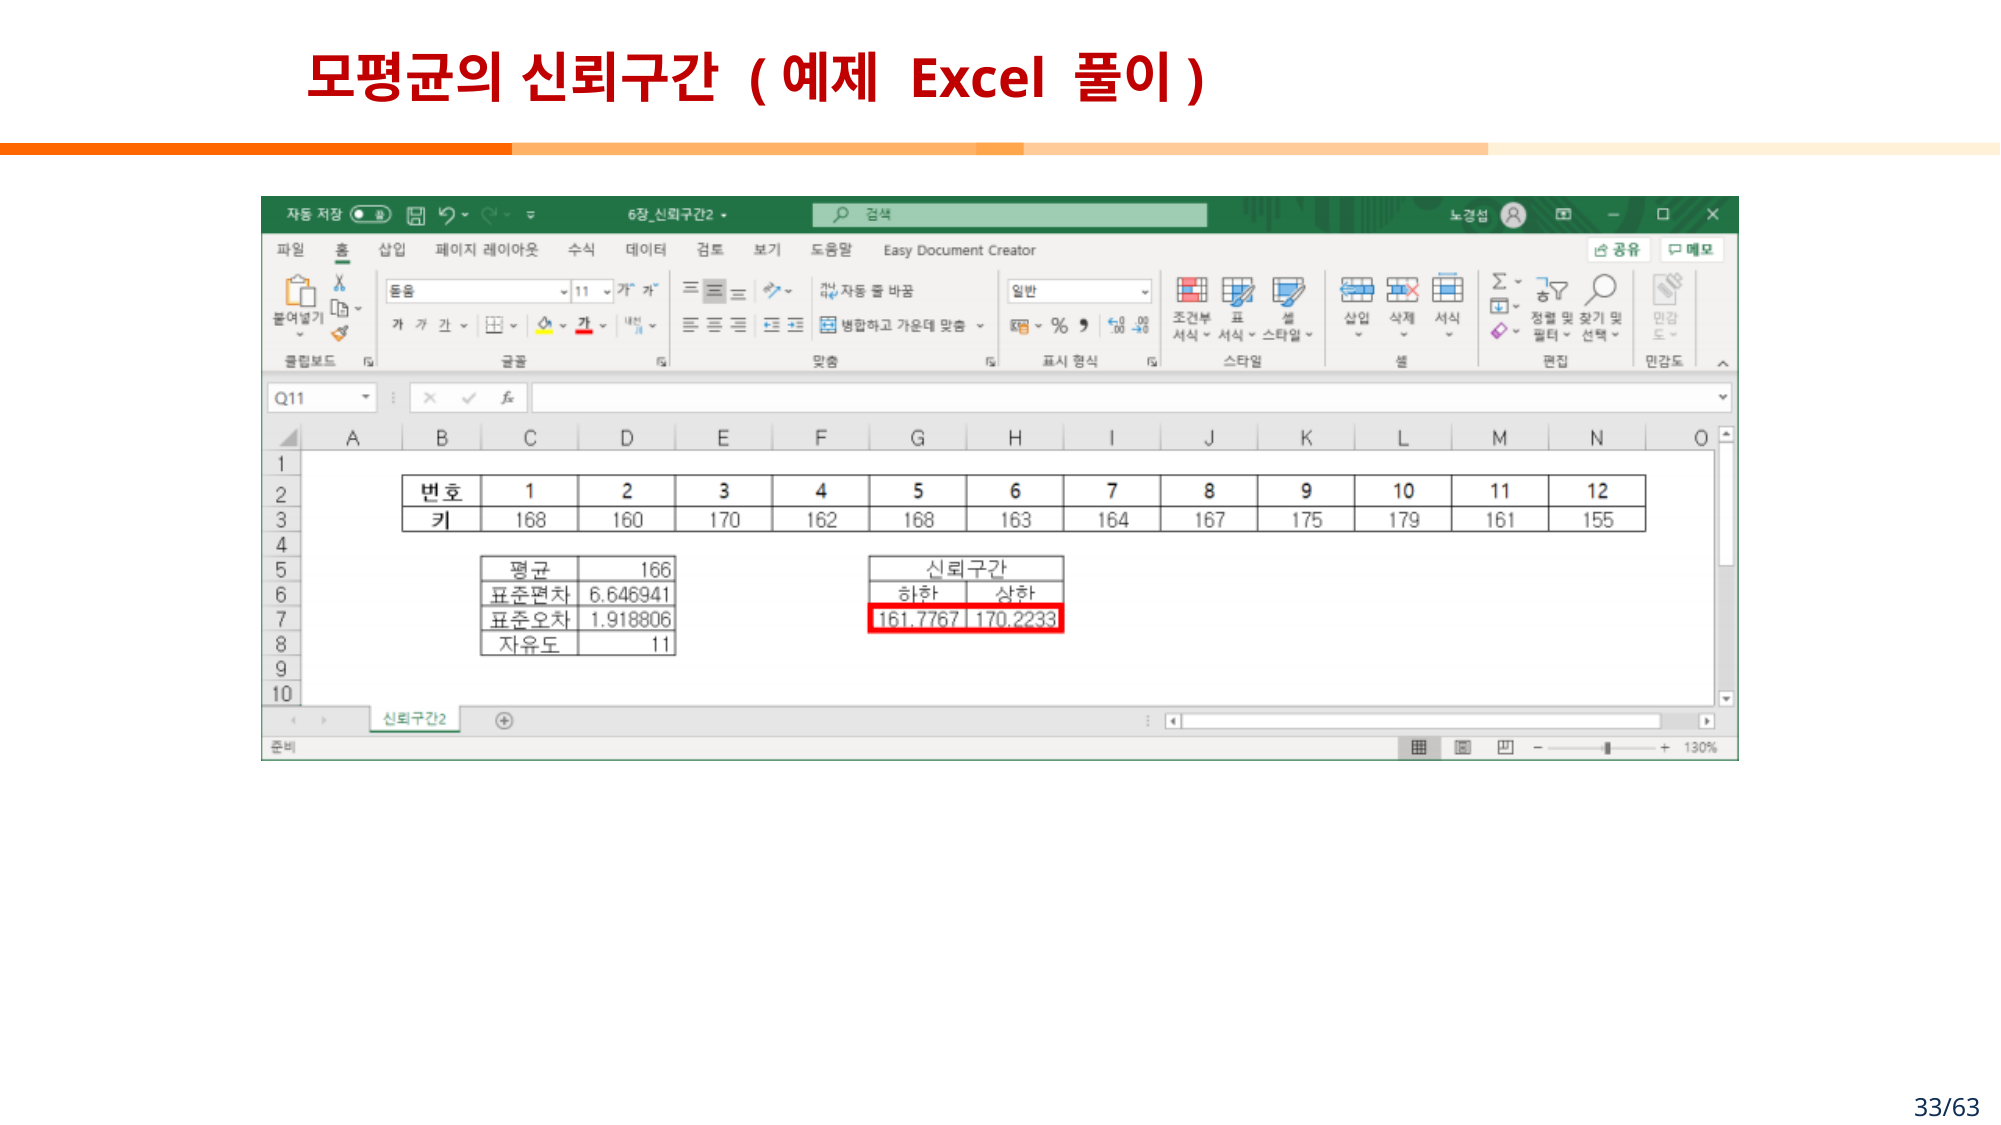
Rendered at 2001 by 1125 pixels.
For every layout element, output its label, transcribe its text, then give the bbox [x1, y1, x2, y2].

title 모평균의 신뢰구간 (예제 Excel 풀이) [291, 31, 1709, 122]
picture [261, 196, 1739, 761]
